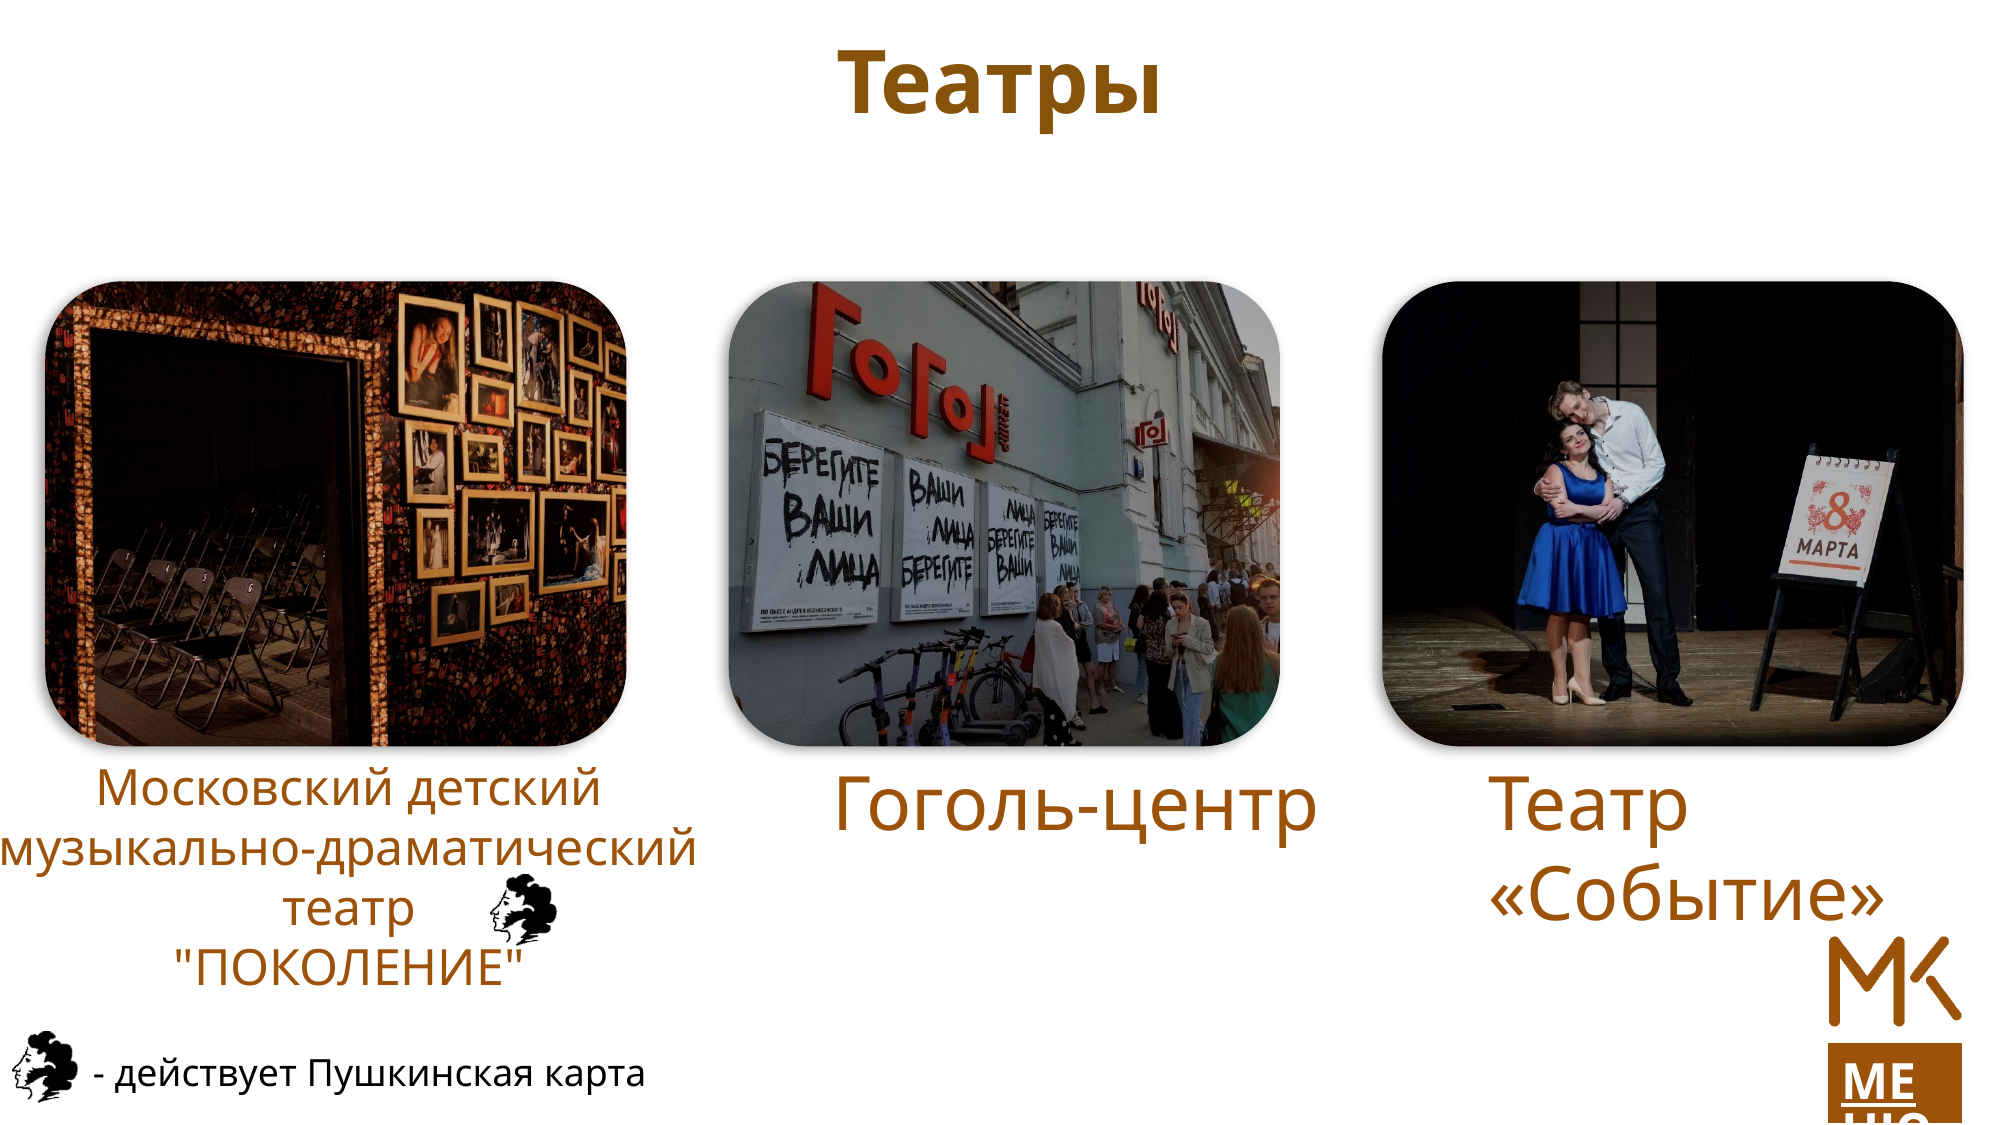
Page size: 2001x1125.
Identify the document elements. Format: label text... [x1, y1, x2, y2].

text_box МЕНЮ [1825, 1053, 1965, 1125]
text_box - действует Пушкинская карта [78, 1041, 946, 1102]
picture [728, 281, 1280, 747]
title Театры [0, 29, 2000, 210]
text_box Театр «Событие» [1473, 747, 1989, 943]
picture [1382, 281, 1964, 747]
text_box Московский детский музыкально-драматический театр "ПОКОЛЕНИЕ" [0, 747, 736, 1048]
picture [490, 874, 557, 946]
text_box Гоголь-центр [817, 747, 1447, 943]
picture [12, 1031, 78, 1103]
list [45, 281, 627, 747]
picture [1807, 897, 1983, 1053]
